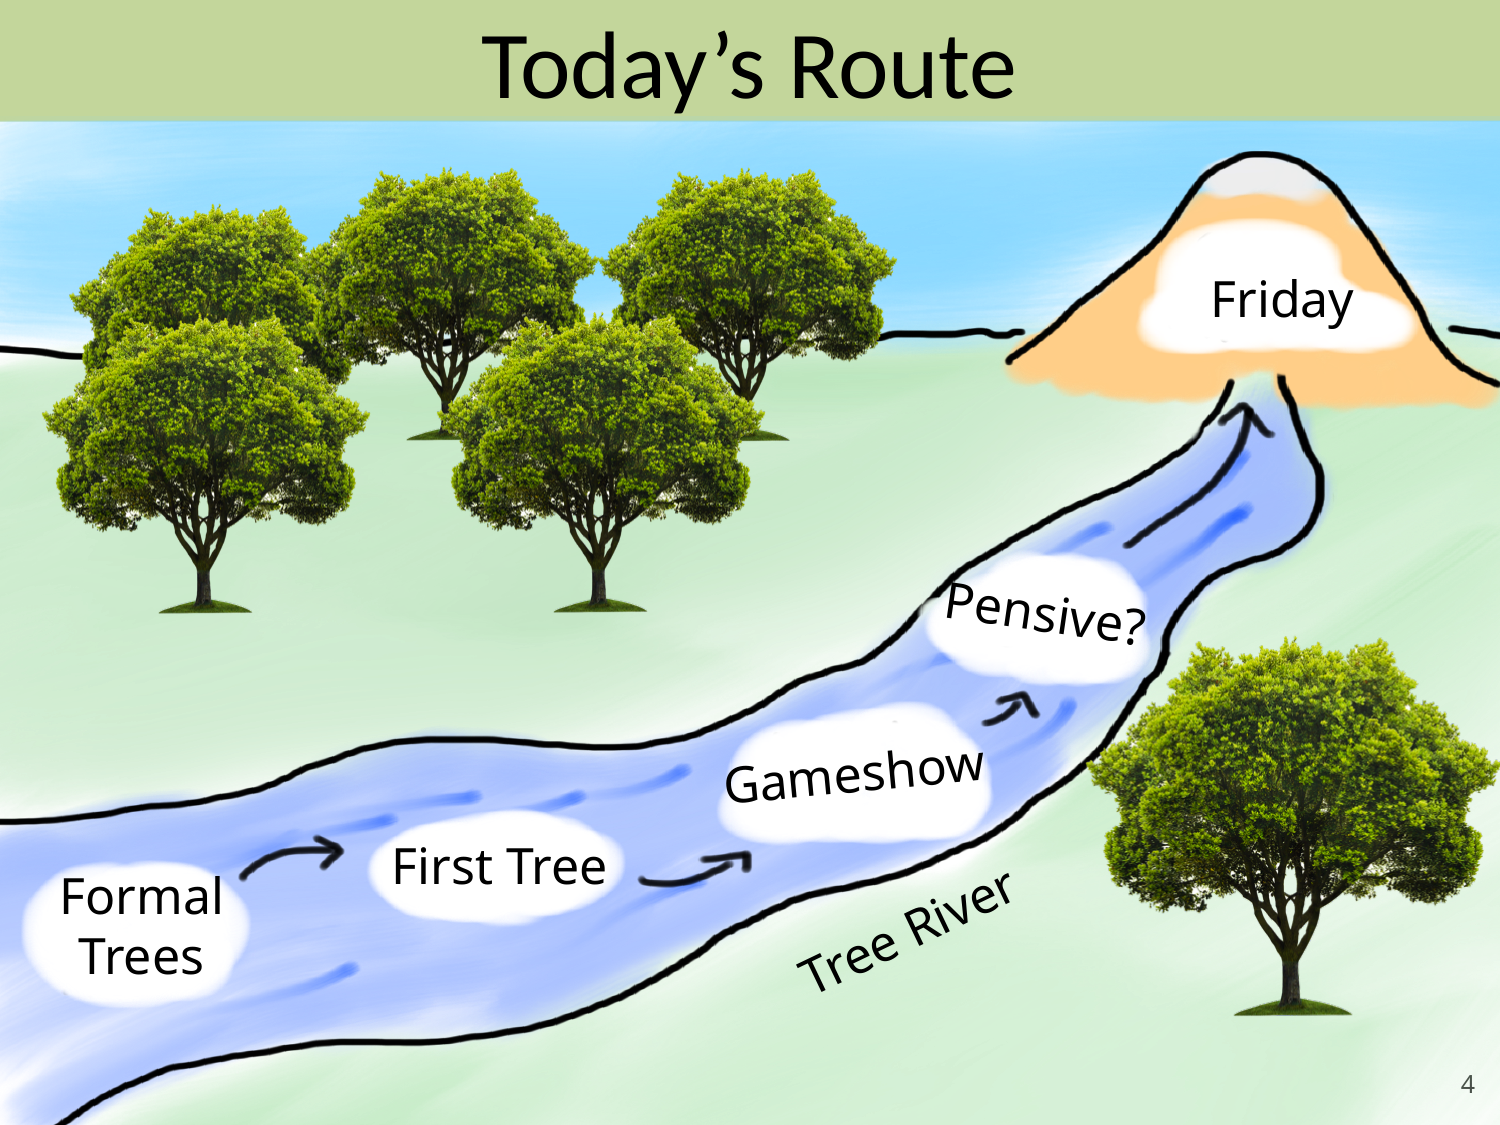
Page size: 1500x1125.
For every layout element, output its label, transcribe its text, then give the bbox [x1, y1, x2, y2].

picture [0, 78, 1500, 1125]
text_box Today’s Route [0, 0, 1500, 77]
